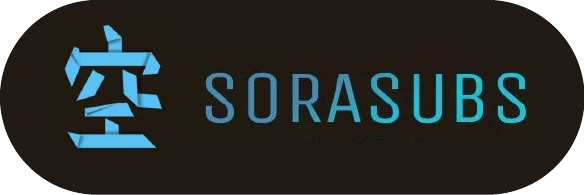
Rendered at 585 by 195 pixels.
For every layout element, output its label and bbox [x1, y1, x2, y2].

text_box [0, 0, 585, 195]
text_box [57, 16, 556, 157]
